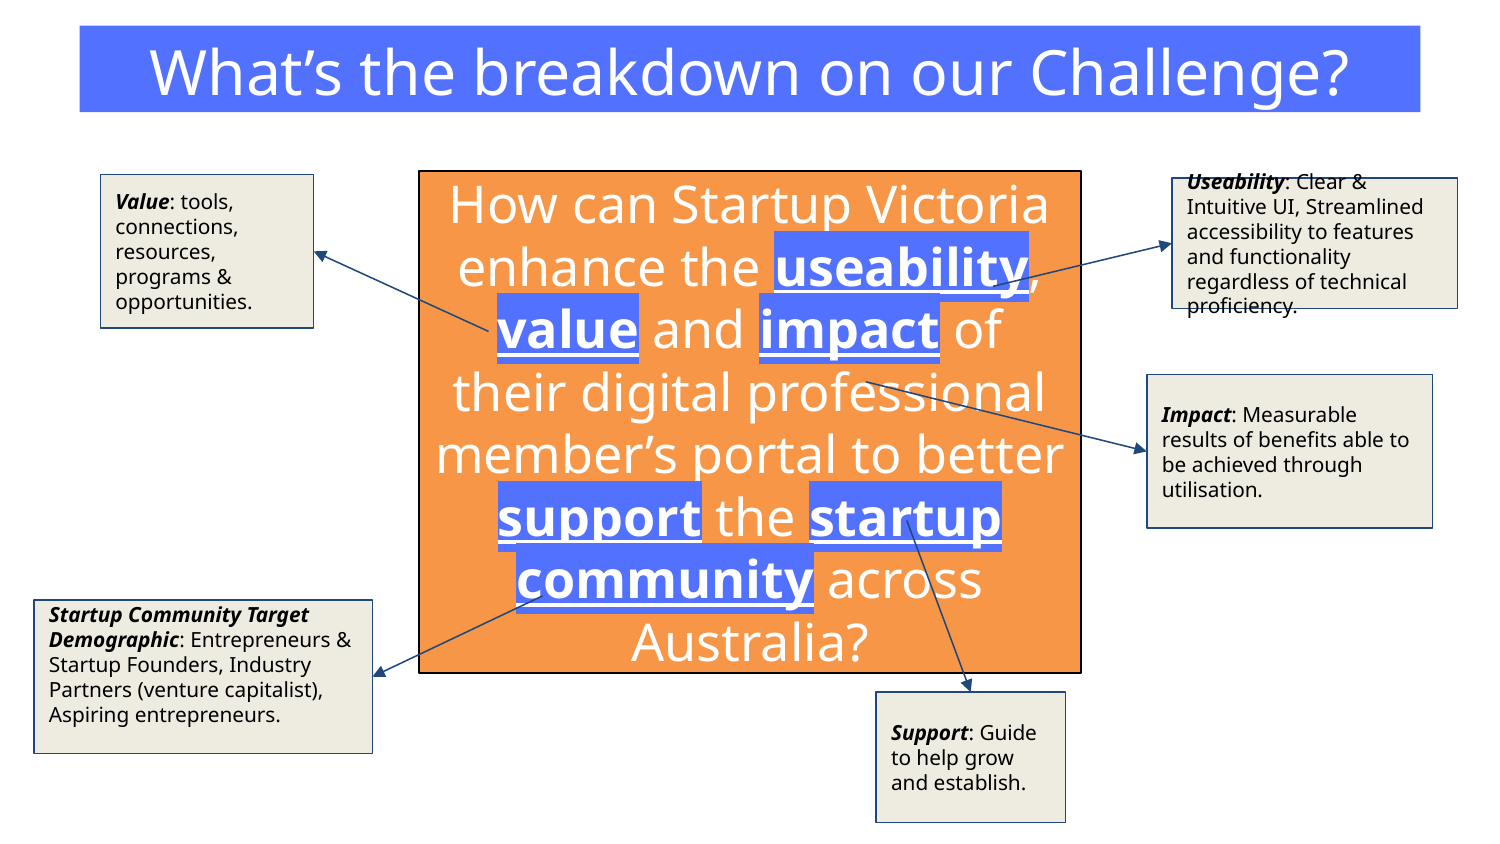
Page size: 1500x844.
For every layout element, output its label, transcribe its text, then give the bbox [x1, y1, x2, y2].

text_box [906, 520, 971, 693]
text_box Useability: Clear & Intuitive UI, Streamlined accessibility to features and functionality regardless of technical proficiency. [1171, 178, 1458, 309]
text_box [372, 595, 543, 677]
text_box Value: tools, connections, resources, programs & opportunities. [100, 174, 314, 329]
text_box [313, 251, 489, 332]
text_box What’s the breakdown on our Challenge? [79, 25, 1421, 113]
text_box Startup Community Target Demographic: Entrepreneurs & Startup Founders, Industry Partners (venture capitalist), Aspiring entrepreneurs. [34, 599, 373, 754]
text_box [865, 381, 1147, 452]
text_box Impact: Measurable results of benefits able to be achieved through utilisation. [1146, 374, 1433, 529]
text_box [992, 242, 1173, 287]
text_box How can Startup Victoria enhance the useability, value and impact of their digital professional member’s portal to better support the startup community across Australia? [418, 170, 1082, 673]
text_box Support: Guide to help grow and establish. [875, 692, 1066, 823]
